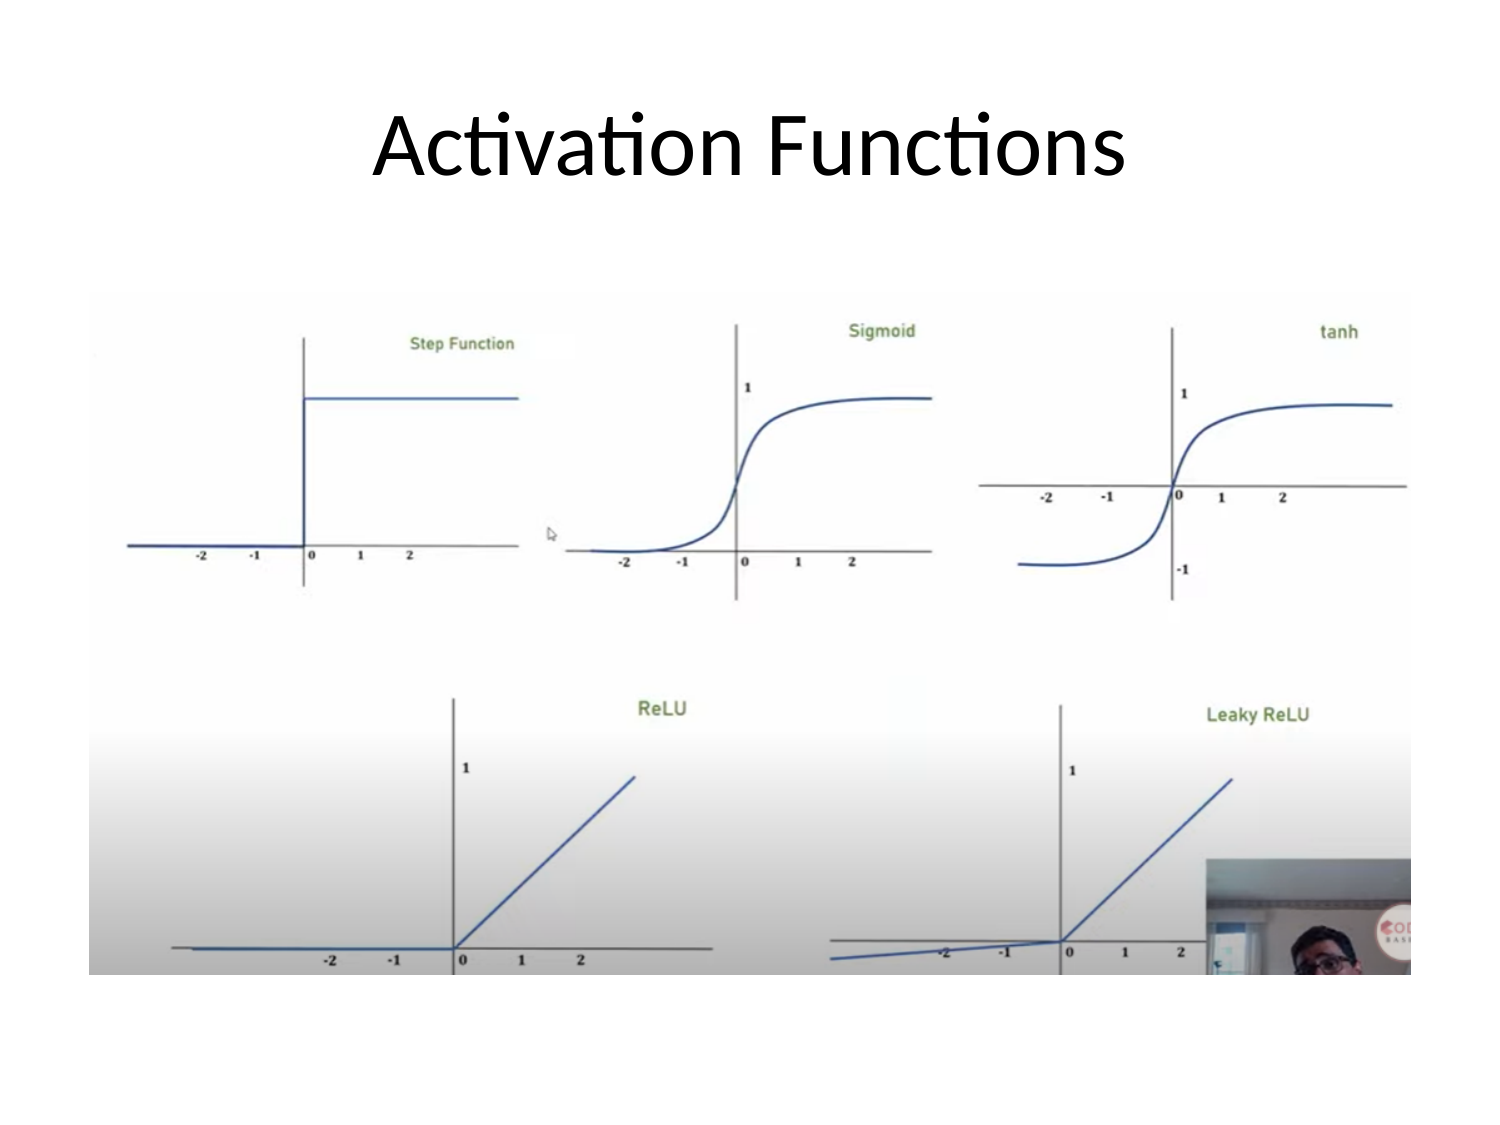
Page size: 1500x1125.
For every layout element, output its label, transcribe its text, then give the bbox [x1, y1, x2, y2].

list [89, 292, 1411, 976]
title Activation Functions [75, 45, 1425, 233]
